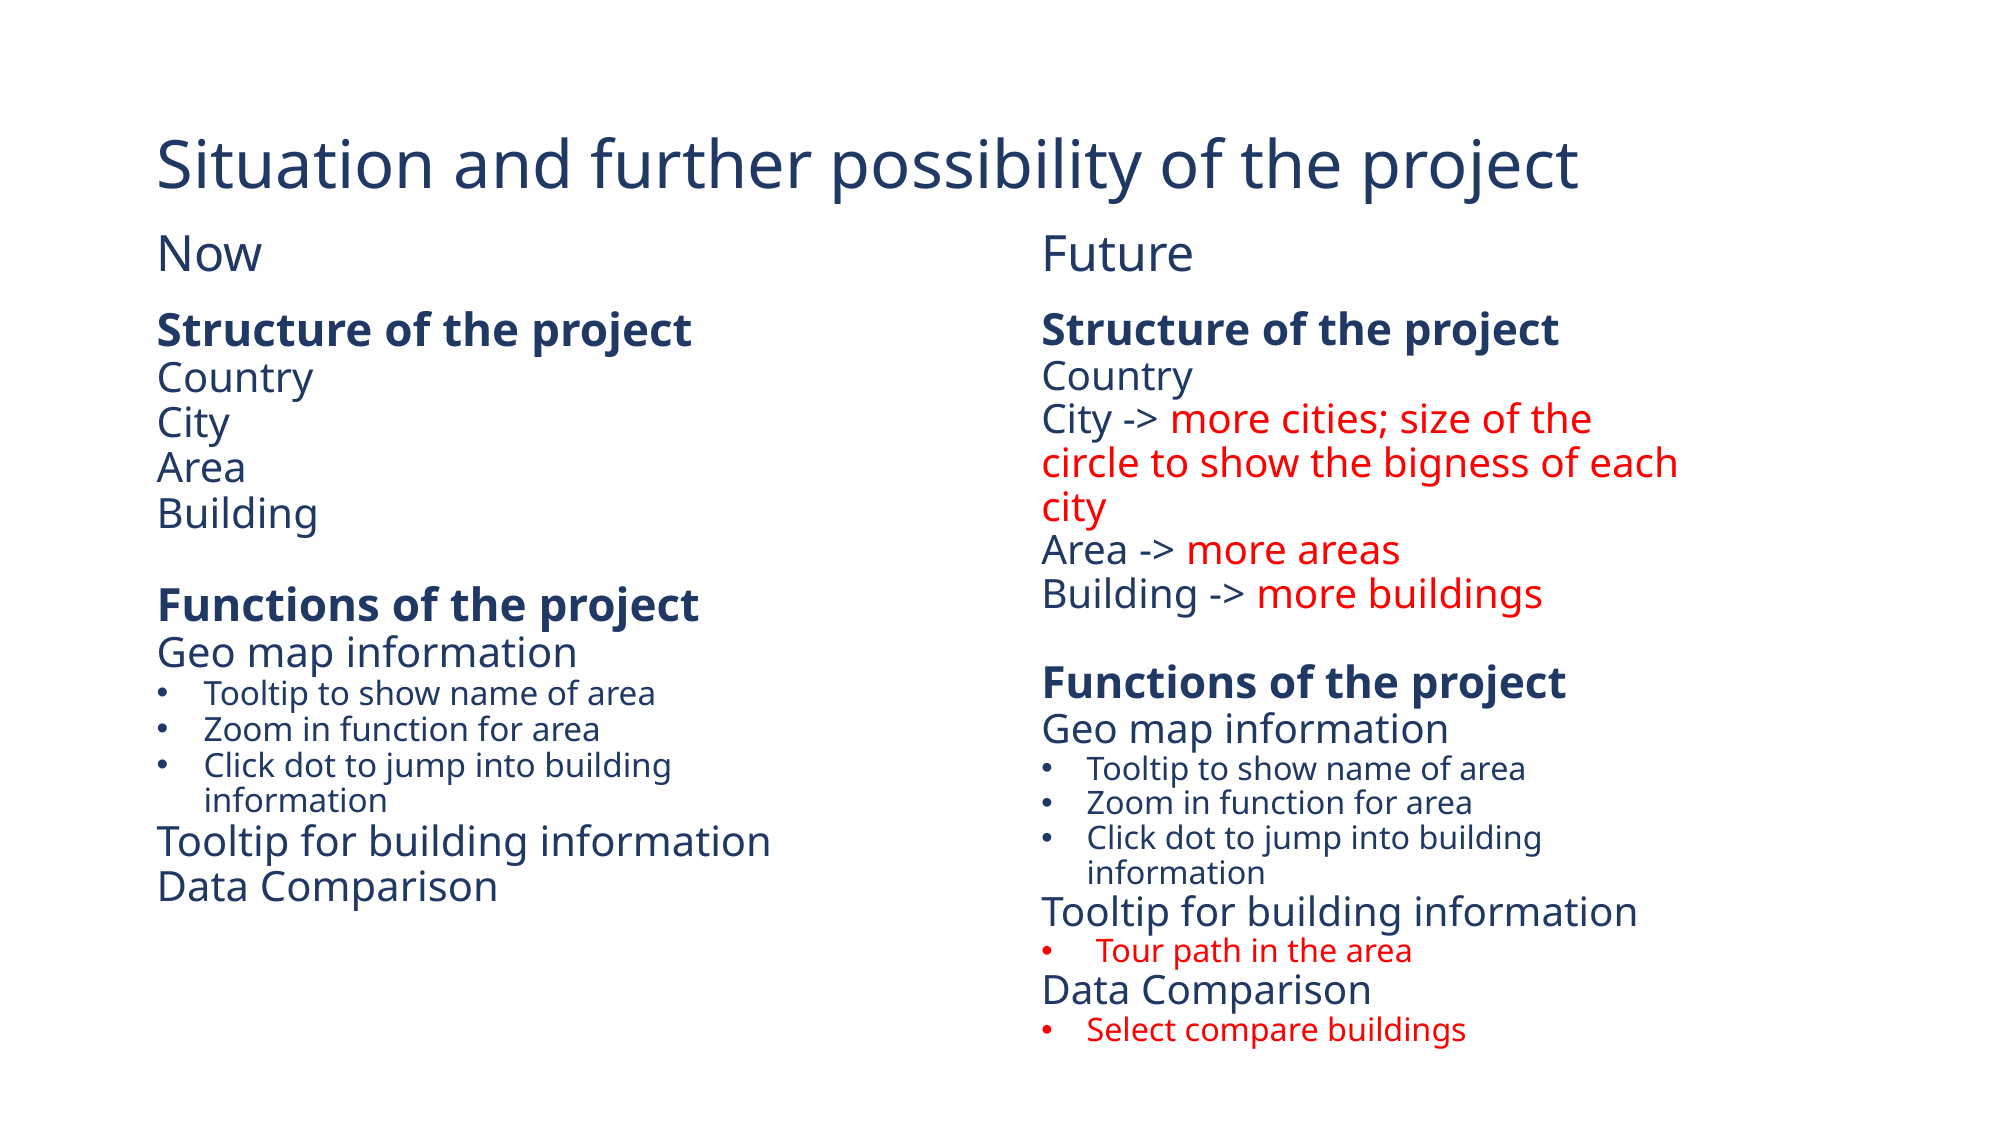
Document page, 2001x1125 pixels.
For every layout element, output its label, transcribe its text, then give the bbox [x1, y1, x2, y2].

text_box Structure of the project Country City Area Building Functions of the project Geo map information Tooltip to show name of area Zoom in function for area Click dot to jump into building information Tooltip for building information Data Comparison [141, 299, 817, 1064]
text_box Now [141, 209, 287, 300]
text_box Situation and further possibility of the project [141, 58, 1607, 276]
text_box Structure of the project Country City -> more cities; size of the circle to show the bigness of each city Area -> more areas Building -> more buildings Functions of the project Geo map information Tooltip to show name of area Zoom in function for area Click dot to jump into building information Tooltip for building information Tour path in the area Data Comparison Select compare buildings [1026, 299, 1701, 1064]
text_box Future [1026, 209, 1412, 300]
